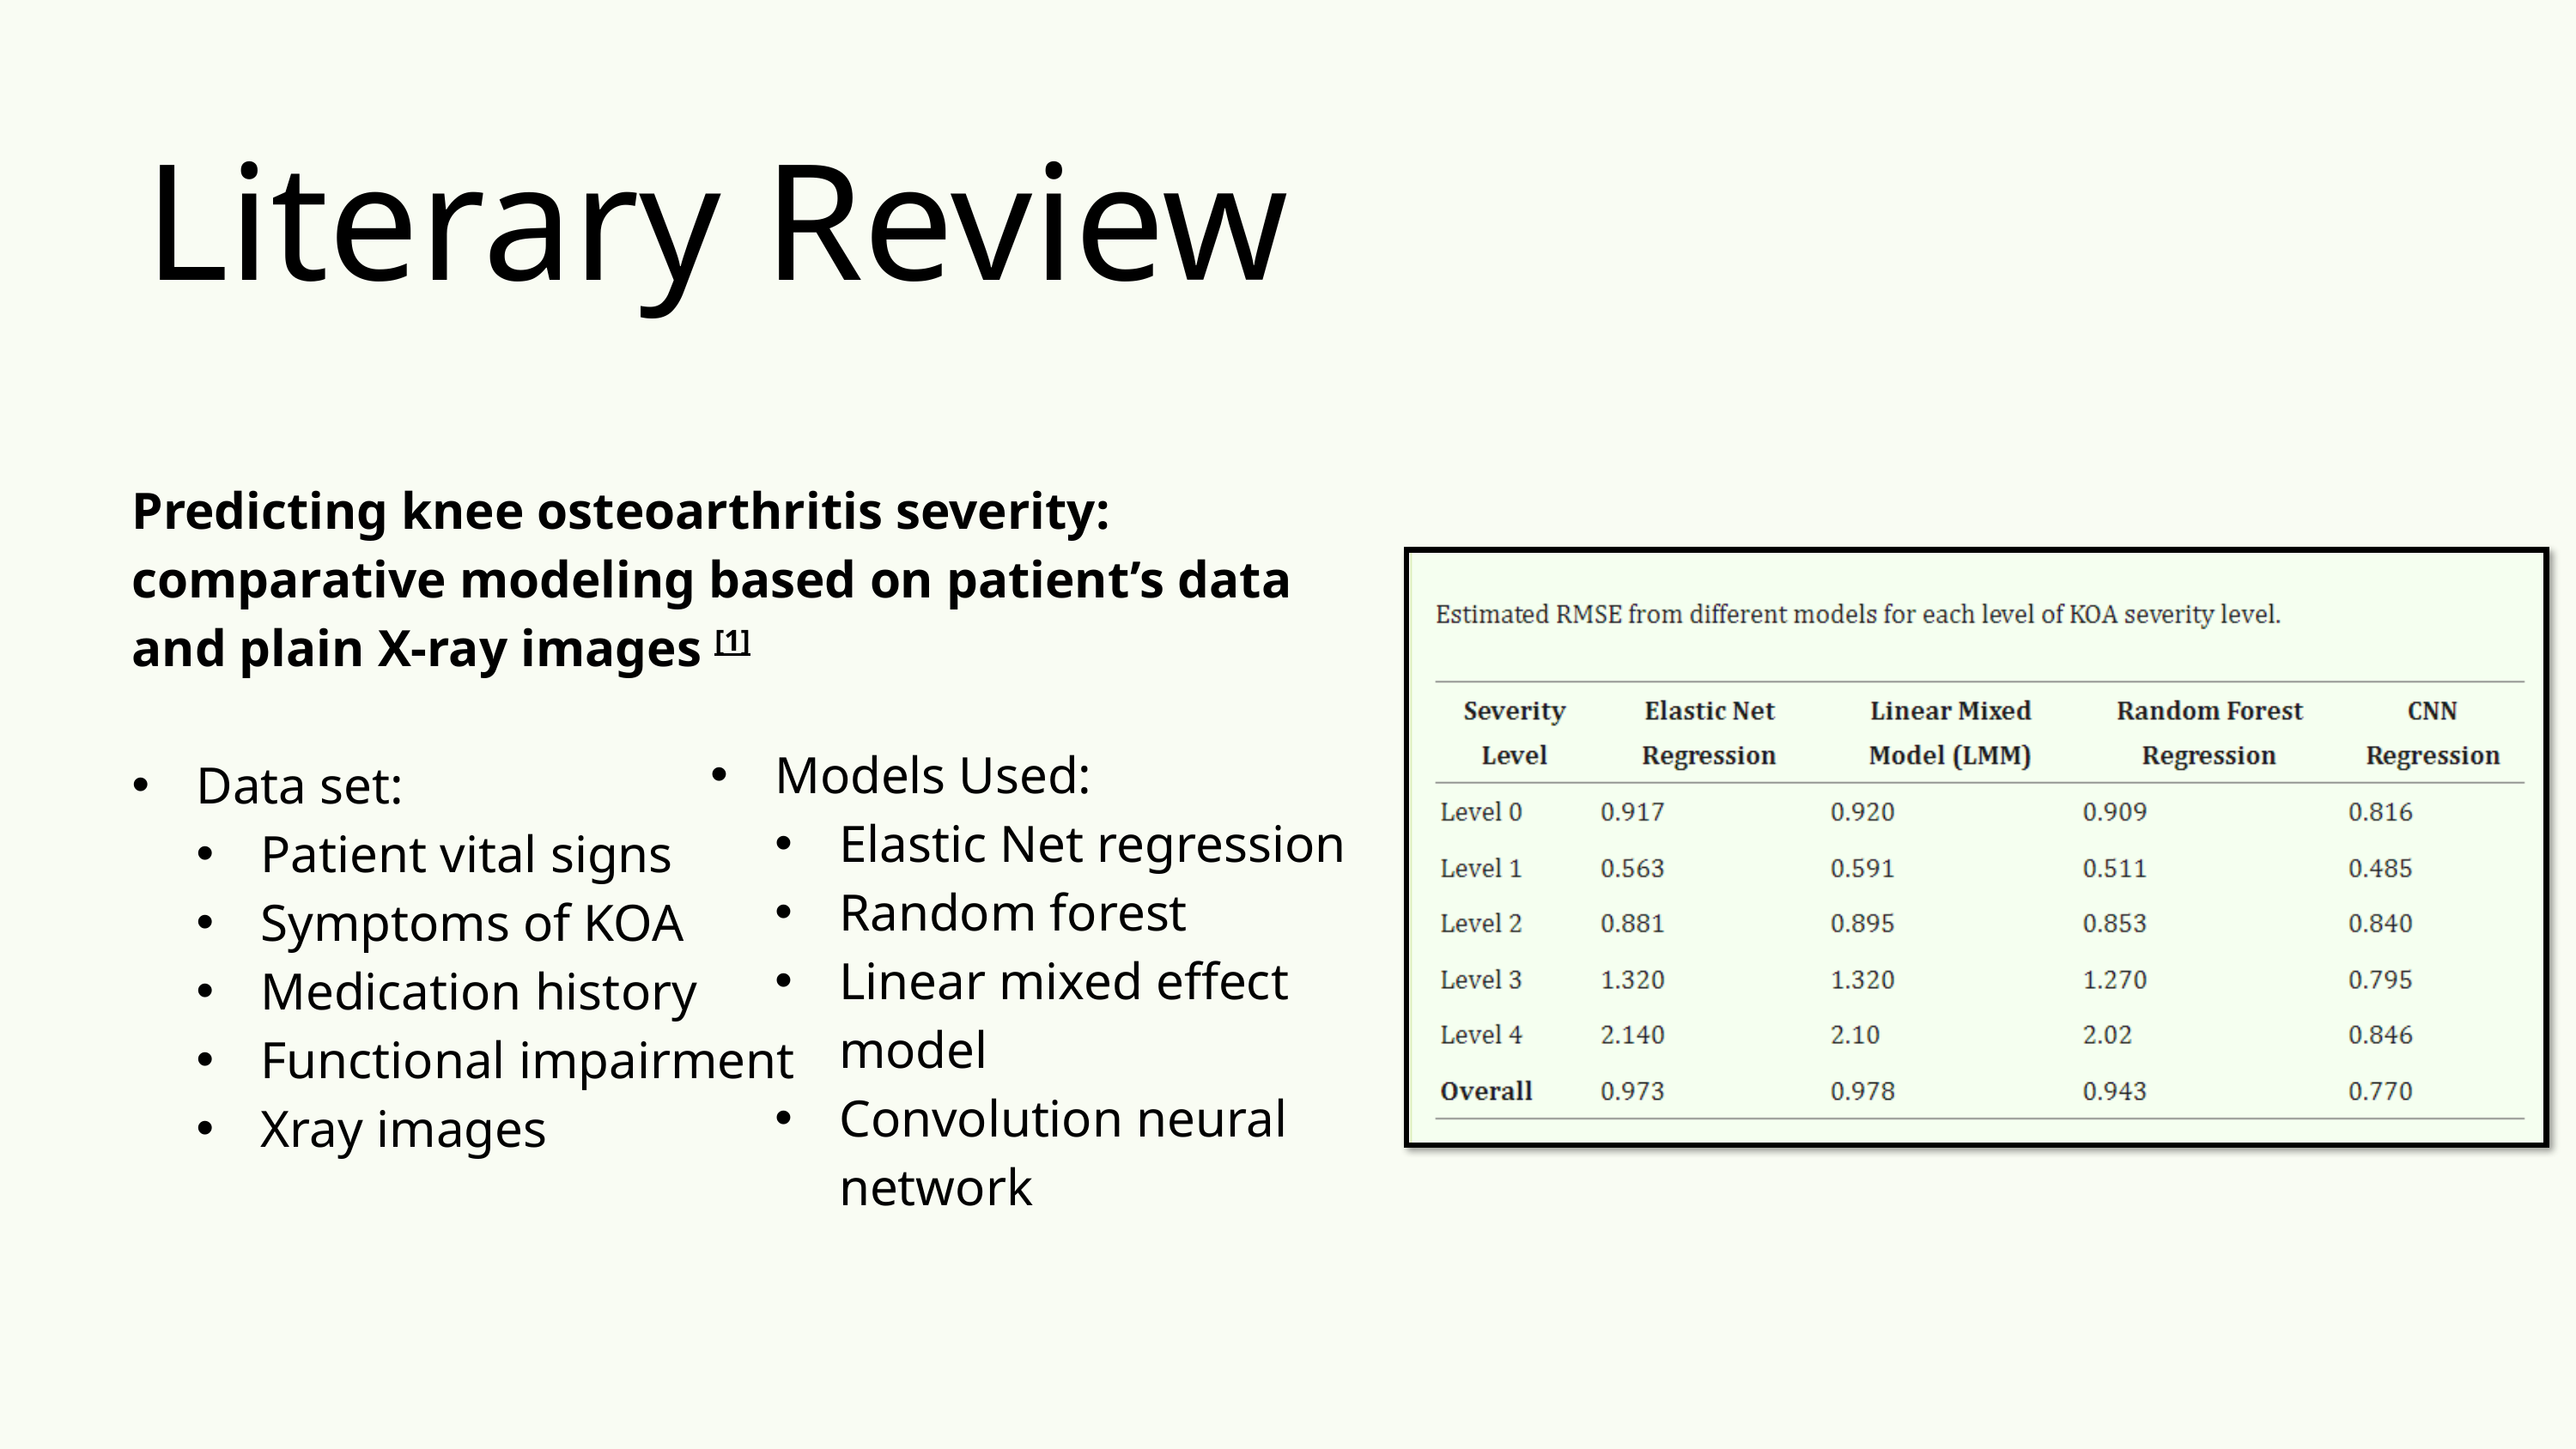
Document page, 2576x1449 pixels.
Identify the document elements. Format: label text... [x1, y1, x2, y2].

picture [1408, 552, 2544, 1143]
text_box Predicting knee osteoarthritis severity: comparative modeling based on patient’s data and plain X-ray images [1] Data set: Patient vital signs Symptoms of KOA Medication history Functional impairment Xray images [131, 470, 1299, 1227]
text_box Literary Review [144, 119, 1403, 313]
text_box Models Used: Elastic Net regression Random forest Linear mixed effect model Convolution neural network [697, 728, 1403, 1261]
